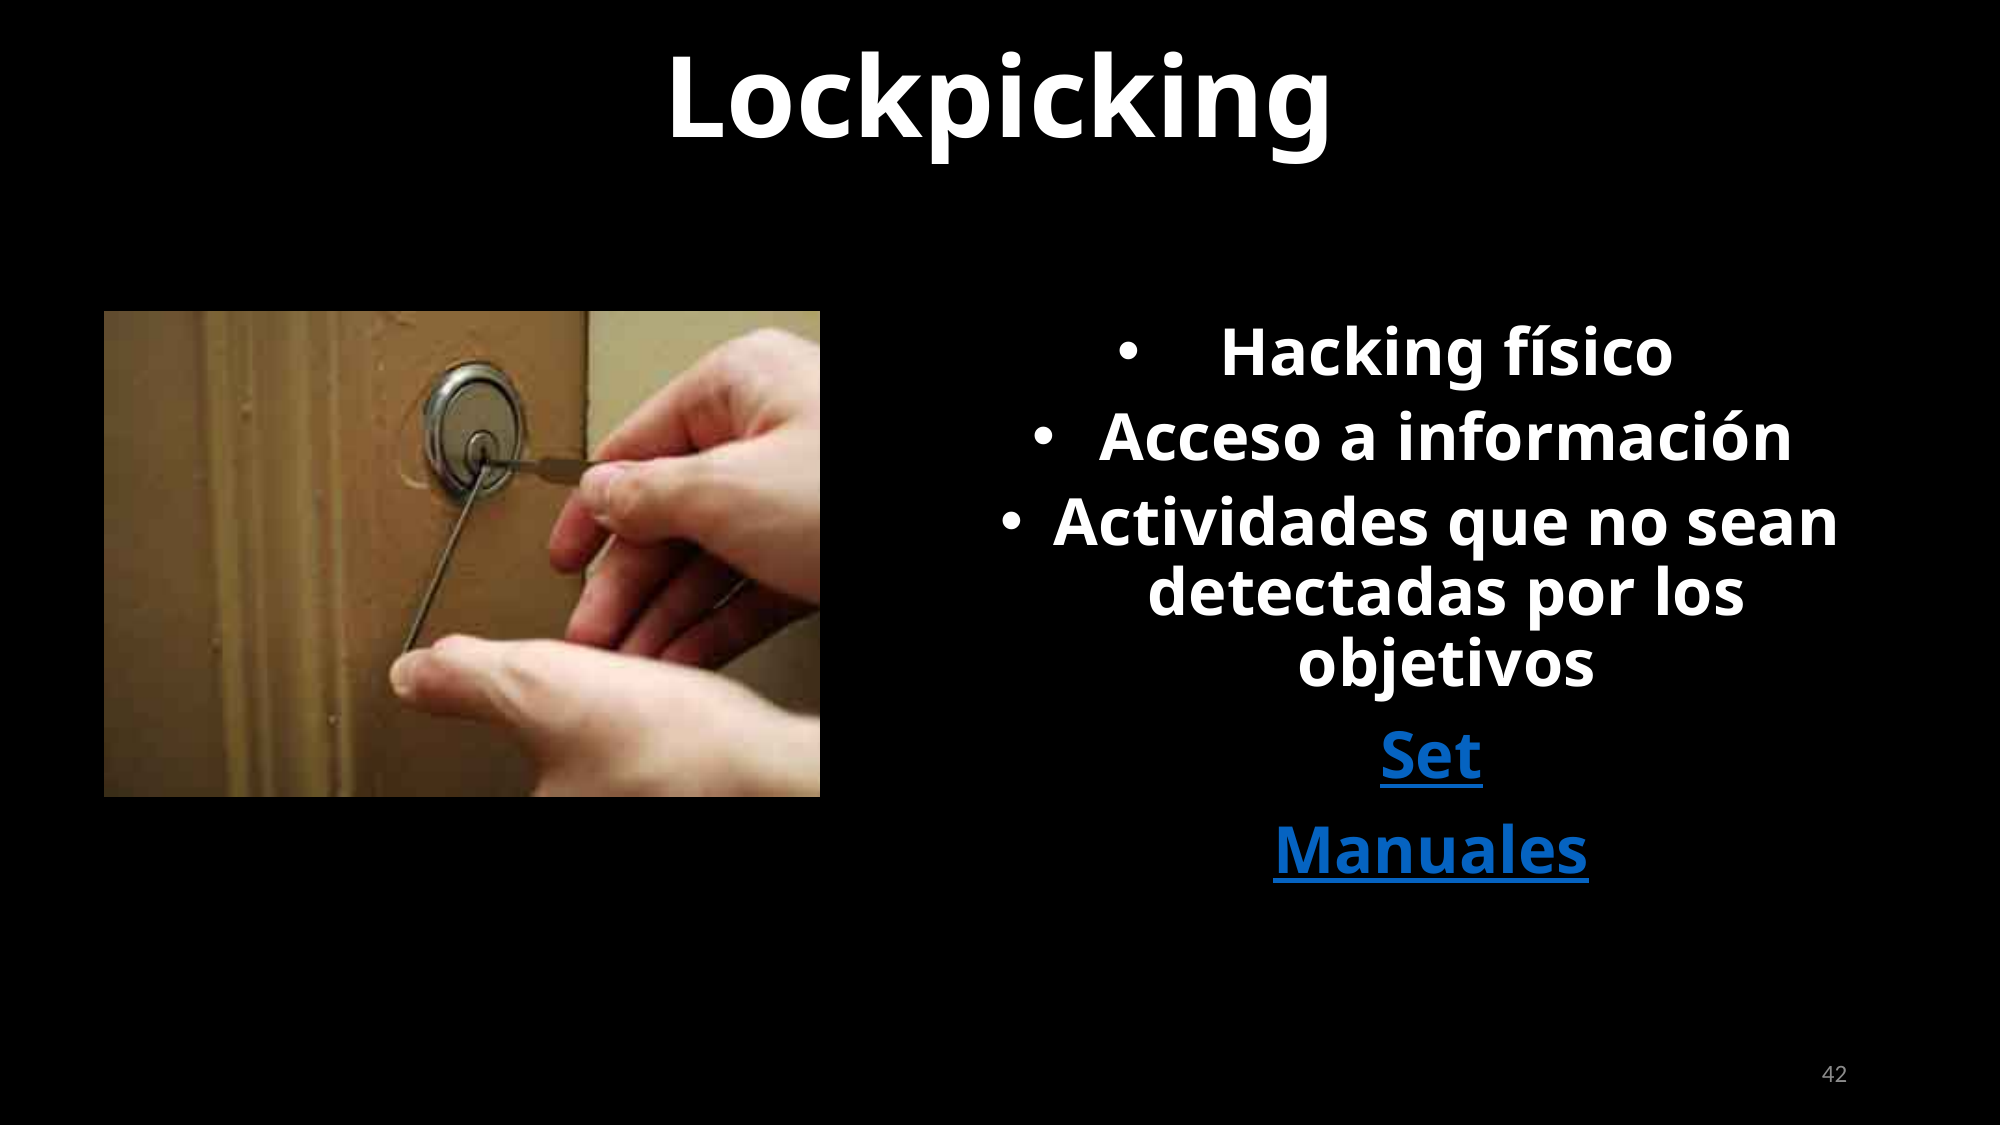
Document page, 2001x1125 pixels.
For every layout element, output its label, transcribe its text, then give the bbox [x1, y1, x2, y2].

text_box Lockpicking [0, 17, 2000, 167]
picture [104, 311, 820, 797]
slide_number 42 [1412, 1042, 1863, 1103]
text_box Hacking físico Acceso a información Actividades que no sean detectadas por los objetivos Set Manuales [962, 311, 1901, 900]
